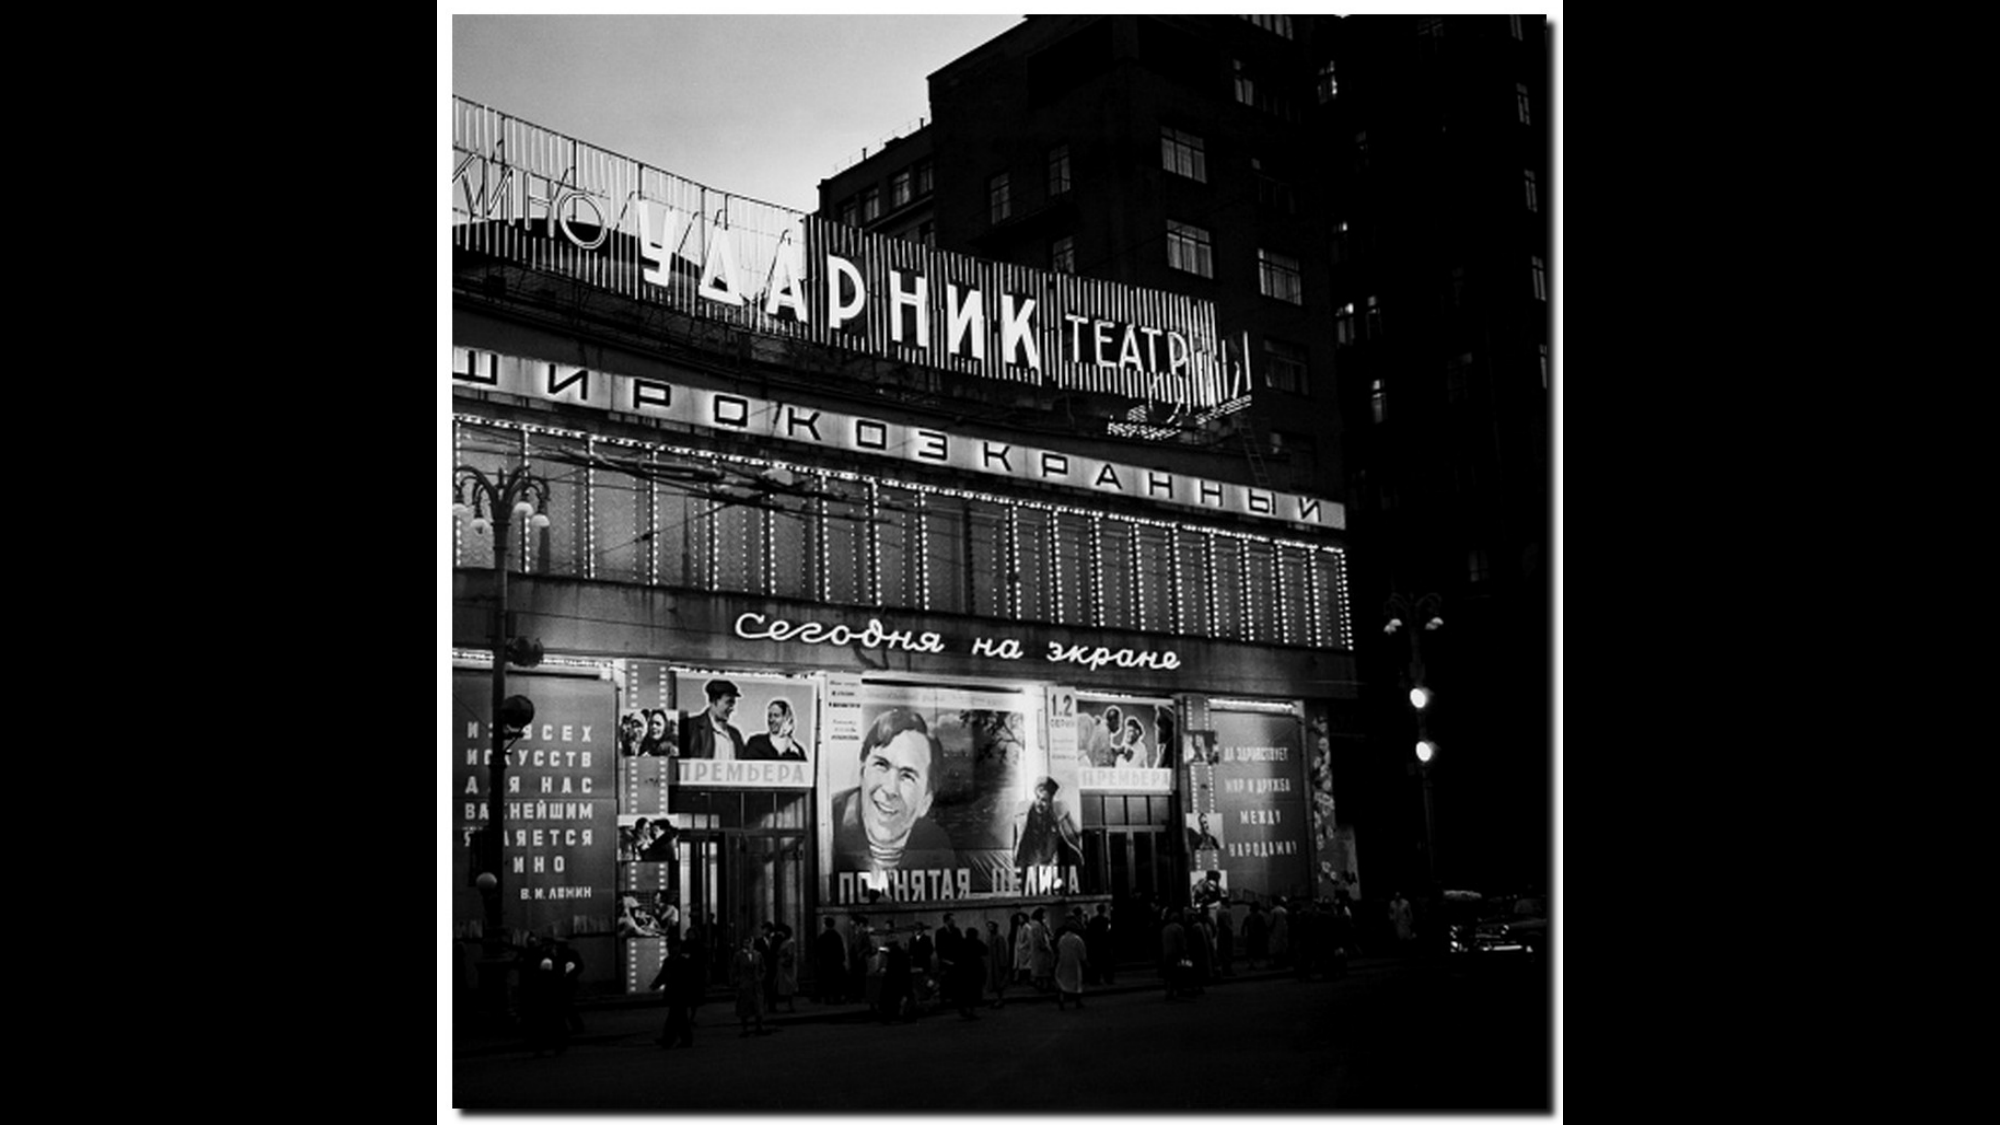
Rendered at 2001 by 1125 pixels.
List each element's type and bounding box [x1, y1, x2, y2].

picture [437, 0, 1563, 1125]
